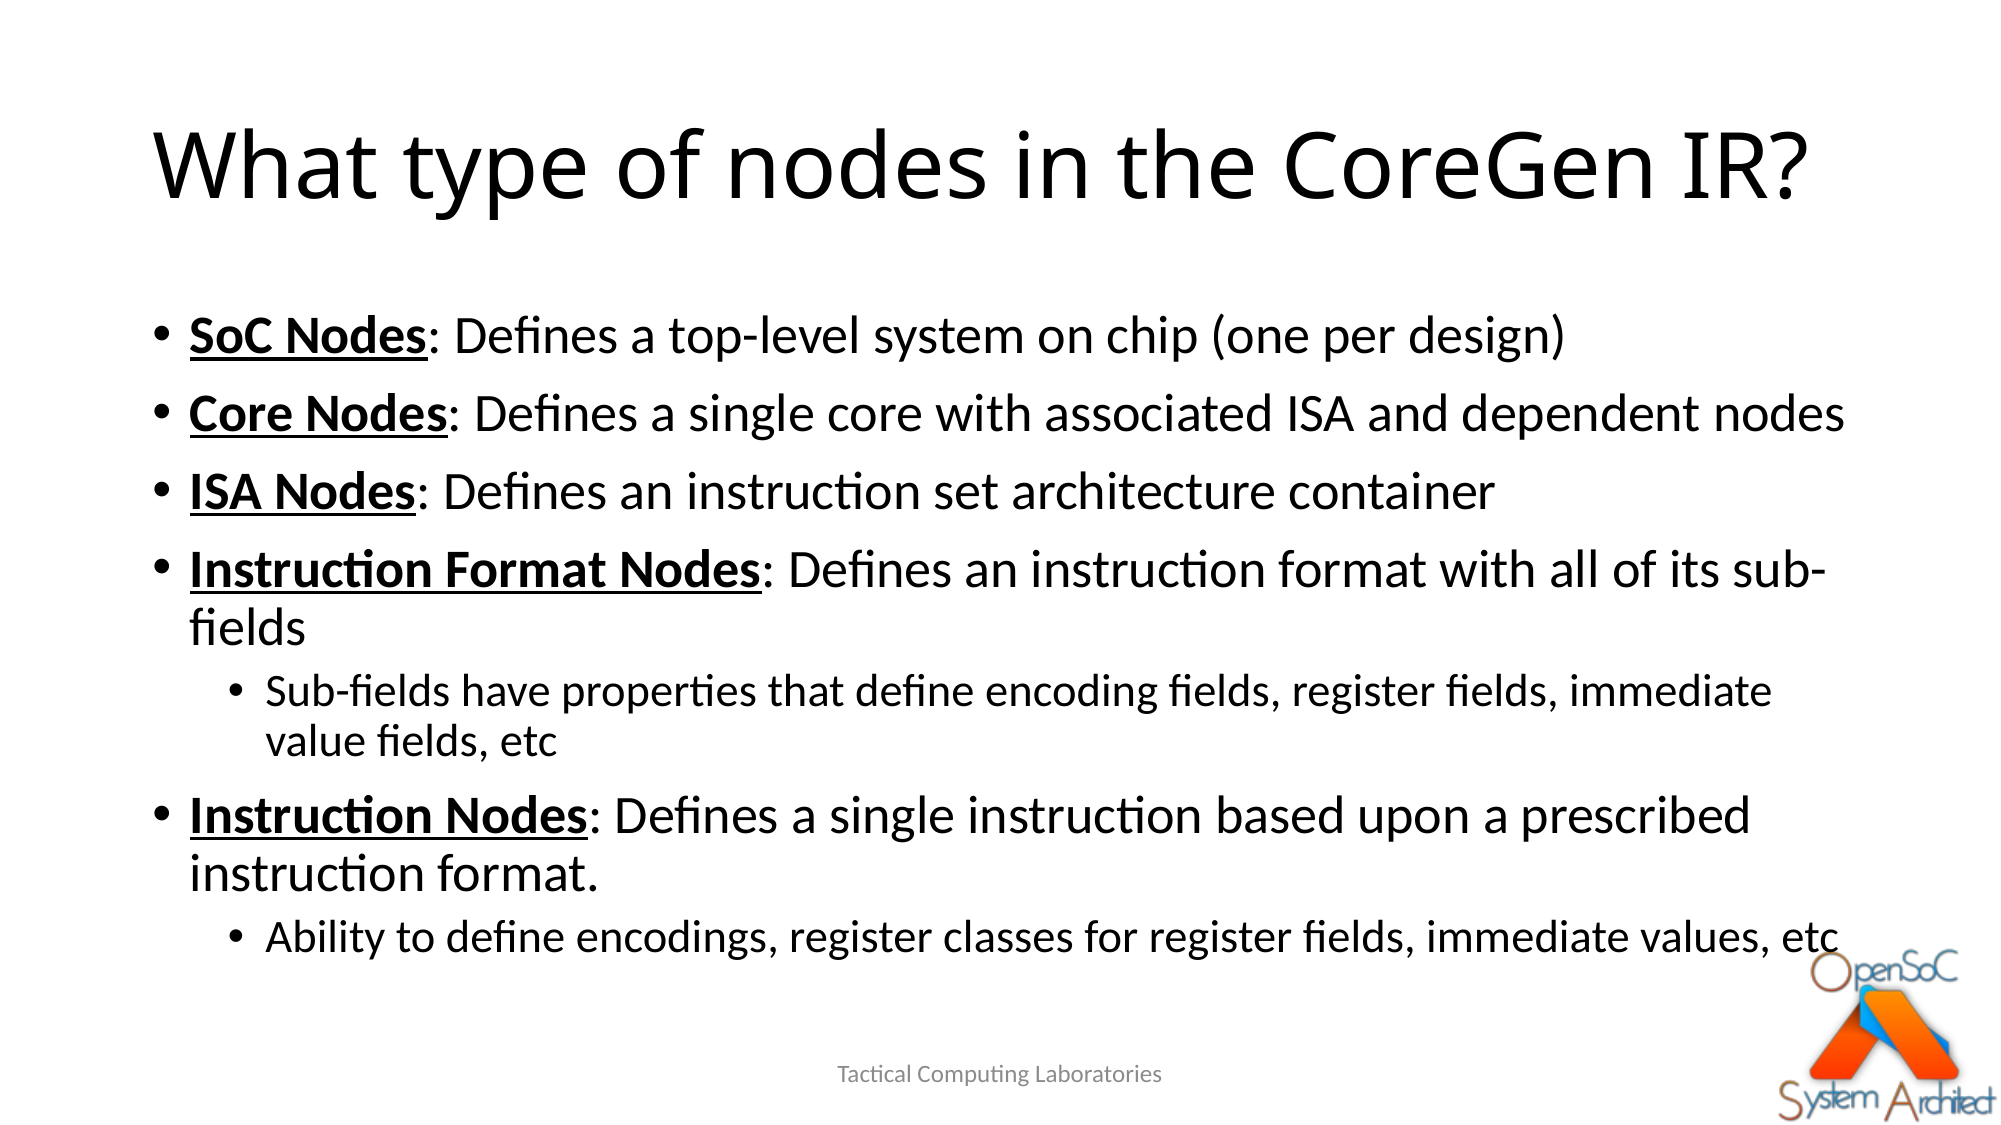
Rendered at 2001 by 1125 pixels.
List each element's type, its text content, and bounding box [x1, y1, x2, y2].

title What type of nodes in the CoreGen IR? [137, 59, 1863, 278]
list SoC Nodes: Defines a top-level system on chip (one per design) Core Nodes: Defines a single core with associated ISA and dependent nodes ISA Nodes: Defines an instruction set architecture container Instruction Format Nodes: Defines an instruction format with all of its sub-fields Sub-fields have properties that define encoding fields, register fields, immediate value fields, etc Instruction Nodes: Defines a single instruction based upon a prescribed instruction format. Ability to define encodings, register classes for register fields, immediate values, etc [137, 299, 1863, 1014]
picture [1775, 946, 2000, 1125]
footer Tactical Computing Laboratories [662, 1042, 1338, 1103]
